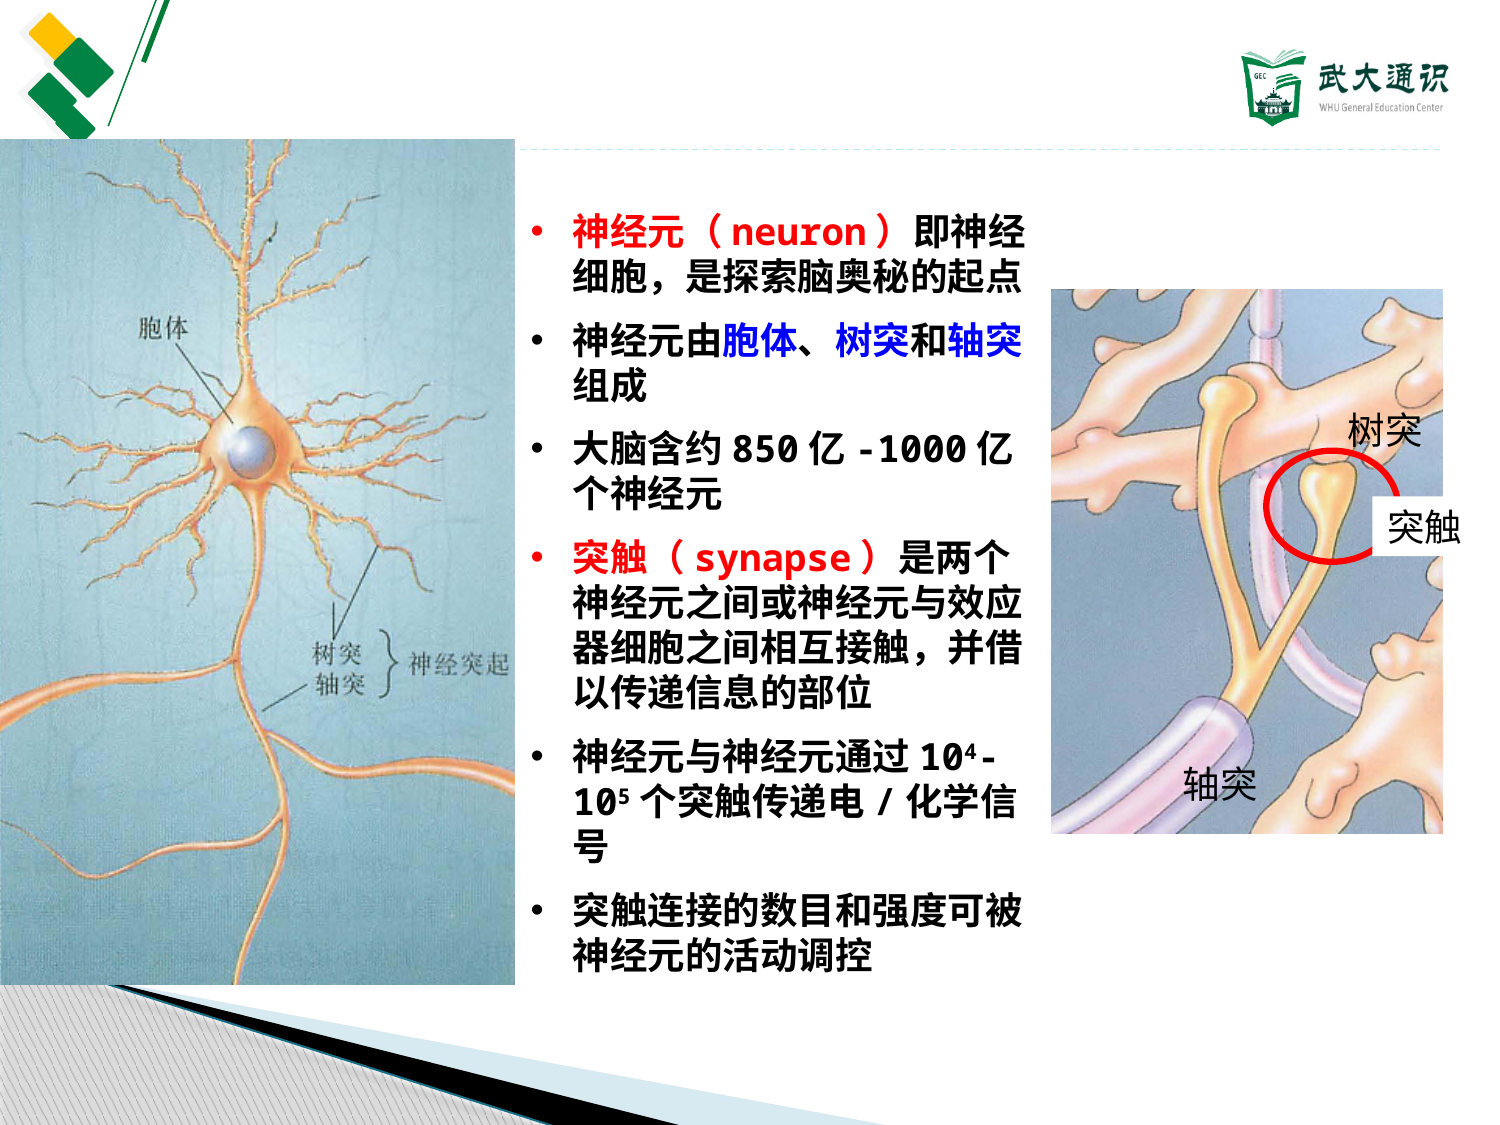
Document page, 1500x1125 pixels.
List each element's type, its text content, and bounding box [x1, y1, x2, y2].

picture [1050, 289, 1443, 835]
picture [1237, 46, 1459, 131]
text_box 突触 [1448, 496, 1478, 557]
picture [0, 138, 515, 985]
text_box 神经元（neuron）即神经细胞，是探索脑奥秘的起点 神经元由胞体、树突和轴突组成 大脑含约850亿-1000亿个神经元 突触（synapse）是两个神经元之间或神经元与效应器细胞之间相互接触，并借以传递信息的部位 神经元与神经元通过104-105个突触传递电/化学信号 突触连接的数目和强度可被神经元的活动调控 [520, 200, 1051, 985]
